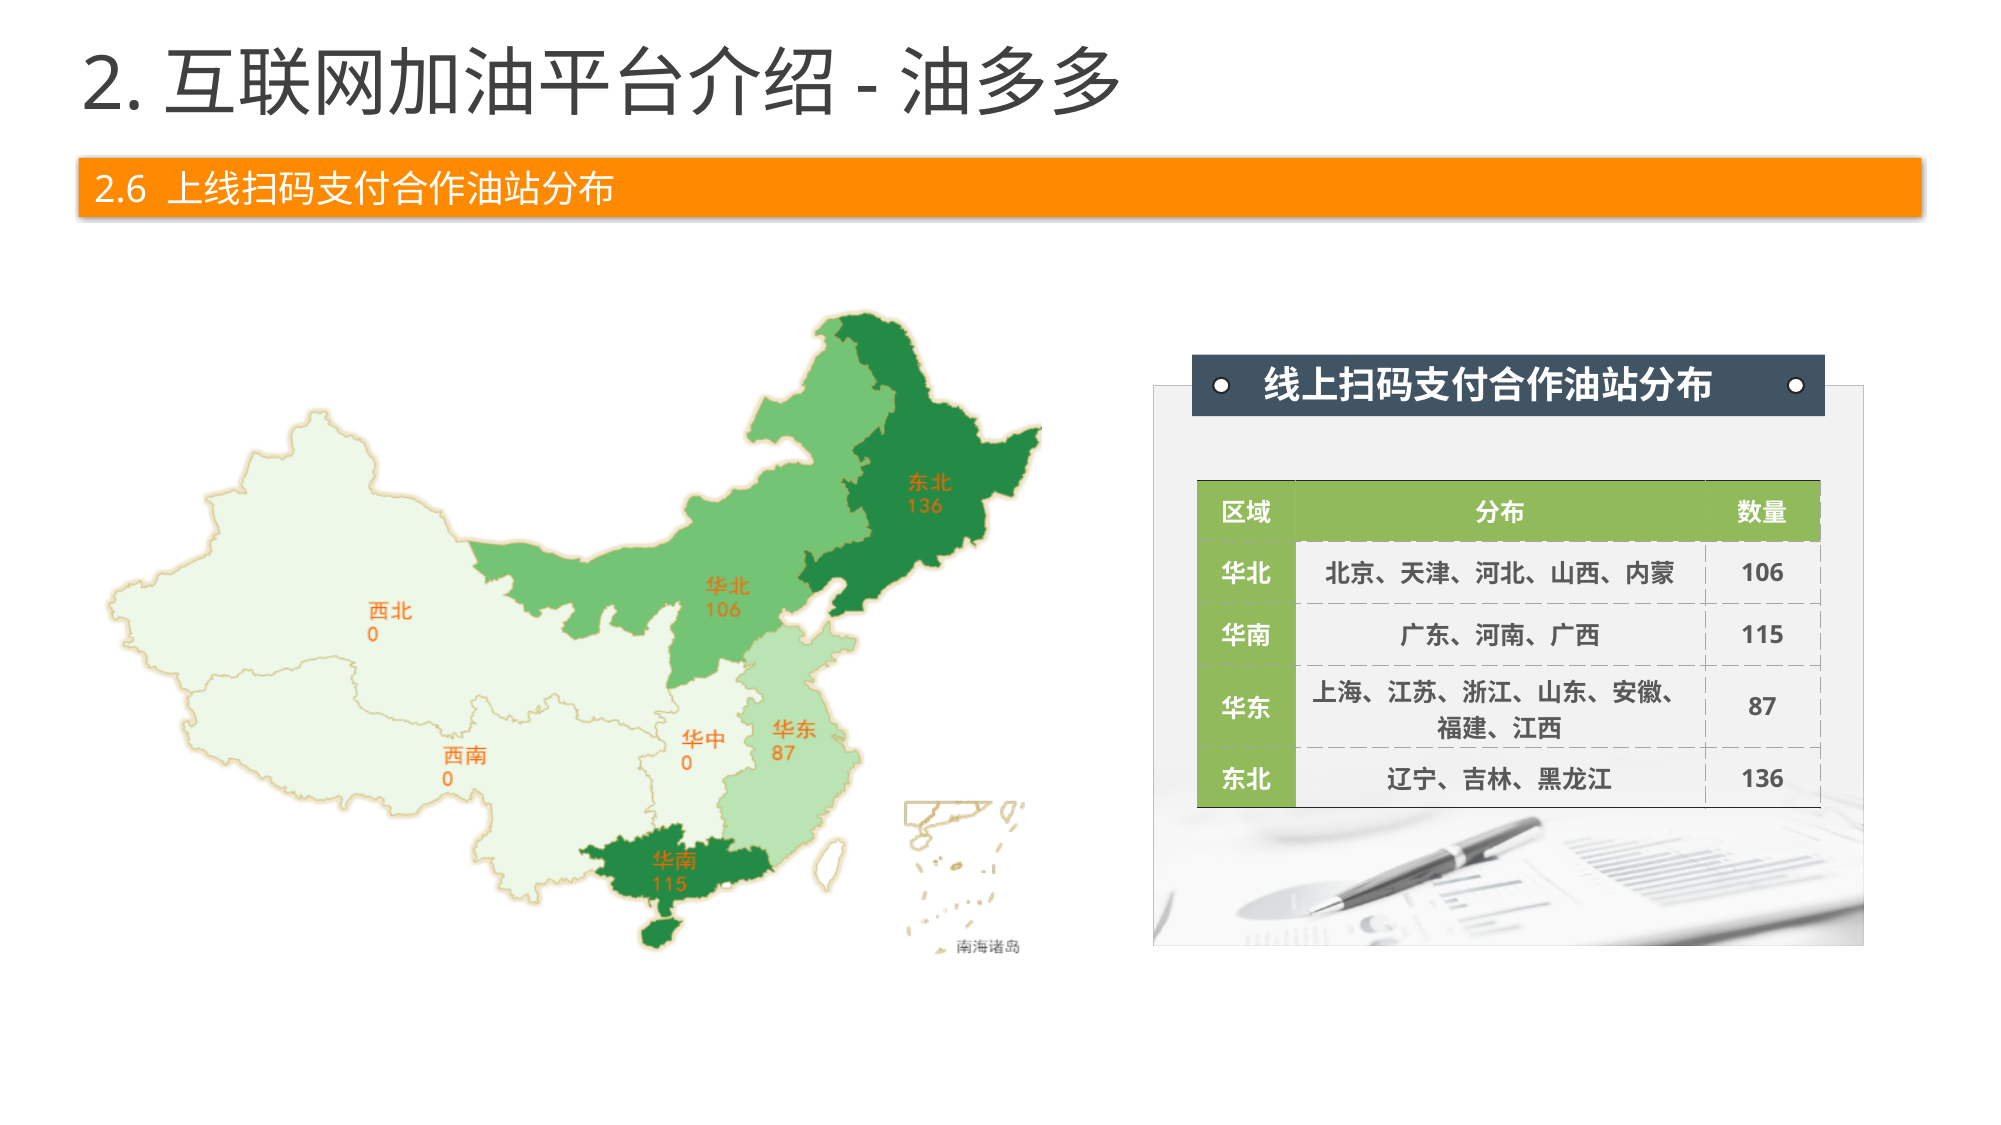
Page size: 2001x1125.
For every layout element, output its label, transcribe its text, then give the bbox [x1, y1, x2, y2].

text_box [1153, 354, 1864, 946]
text_box [78, 157, 1922, 218]
text_box 2.6 上线扫码支付合作油站分布 [94, 164, 1849, 210]
picture [94, 299, 1043, 965]
text_box 2.互联网加油平台介绍-油多多 [81, 51, 1922, 124]
